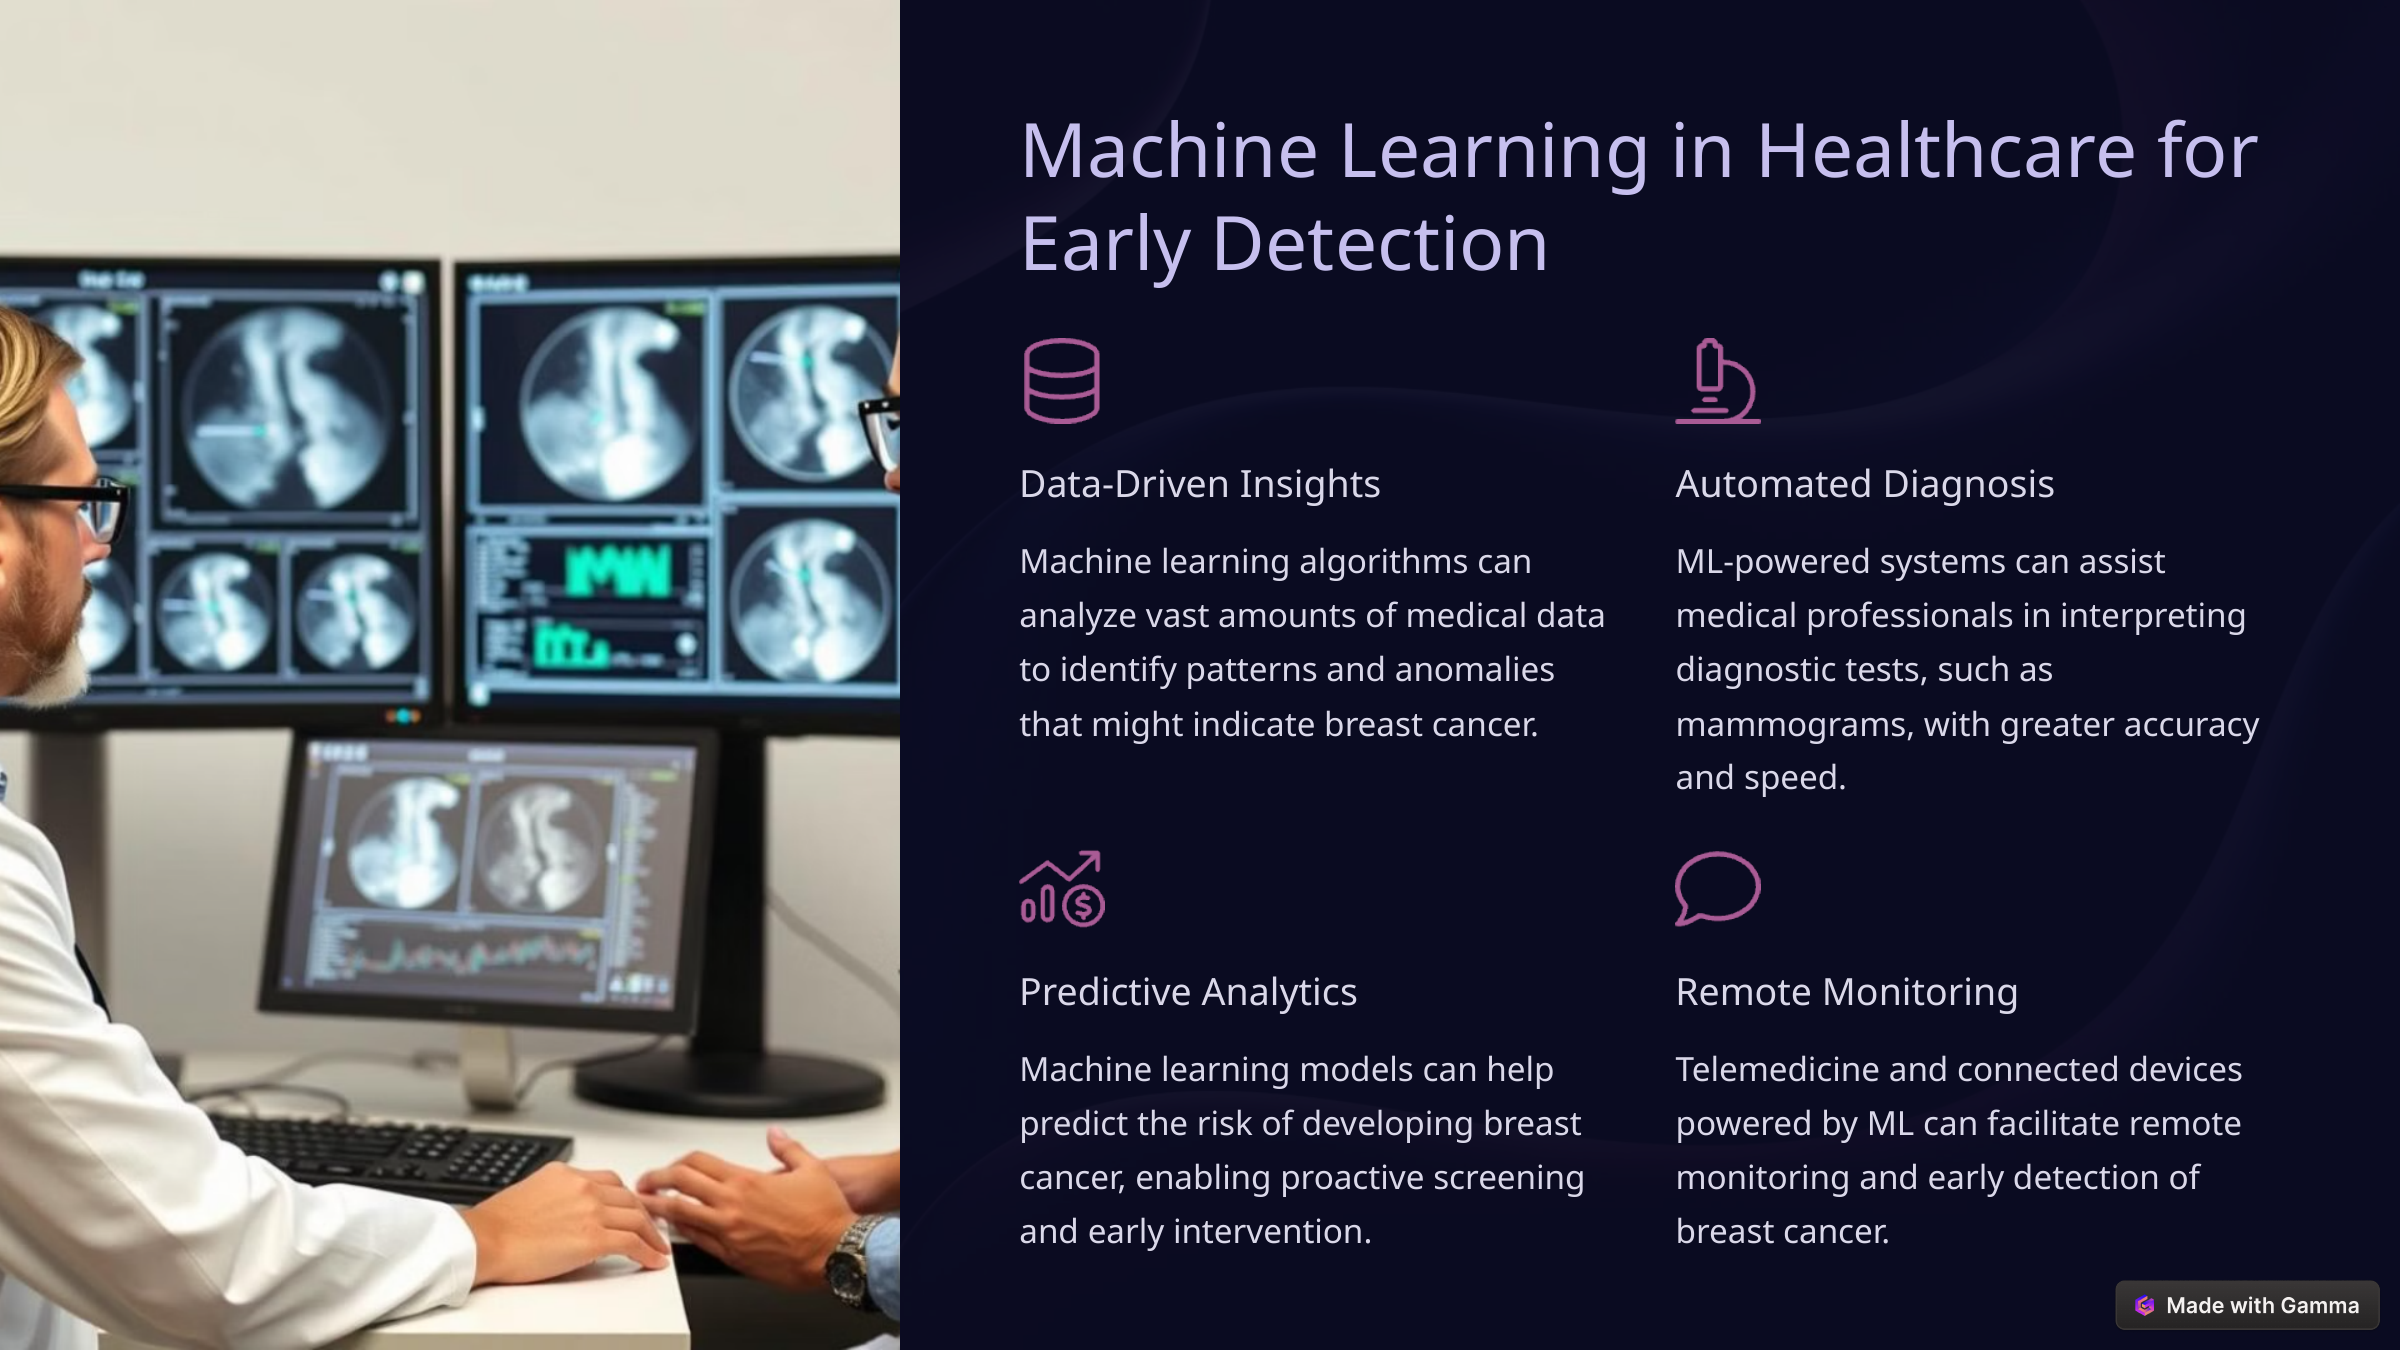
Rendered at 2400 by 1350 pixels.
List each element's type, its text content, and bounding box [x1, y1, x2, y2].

text_box Data-Driven Insights [1019, 458, 1398, 506]
picture [2106, 1271, 2389, 1339]
picture [1019, 338, 1105, 424]
picture [0, 0, 900, 1350]
text_box Machine Learning in Healthcare for Early Detection [1019, 98, 2281, 288]
text_box Machine learning algorithms can analyze vast amounts of medical data to identify patterns and anomalies that might indicate breast cancer. [1019, 525, 1625, 745]
text_box Automated Diagnosis [1675, 458, 2073, 506]
text_box Telemedicine and connected devices powered by ML can facilitate remote monitoring and early detection of breast cancer. [1675, 1033, 2281, 1252]
text_box Predictive Analytics [1019, 965, 1398, 1013]
text_box ML-powered systems can assist medical professionals in interpreting diagnostic tests, such as mammograms, with greater accuracy and speed. [1675, 525, 2281, 745]
picture [1675, 846, 1761, 932]
text_box Machine learning models can help predict the risk of developing breast cancer, enabling proactive screening and early intervention. [1019, 1033, 1625, 1252]
text_box Remote Monitoring [1675, 965, 2055, 1013]
picture [1675, 338, 1761, 424]
picture [1019, 846, 1105, 932]
